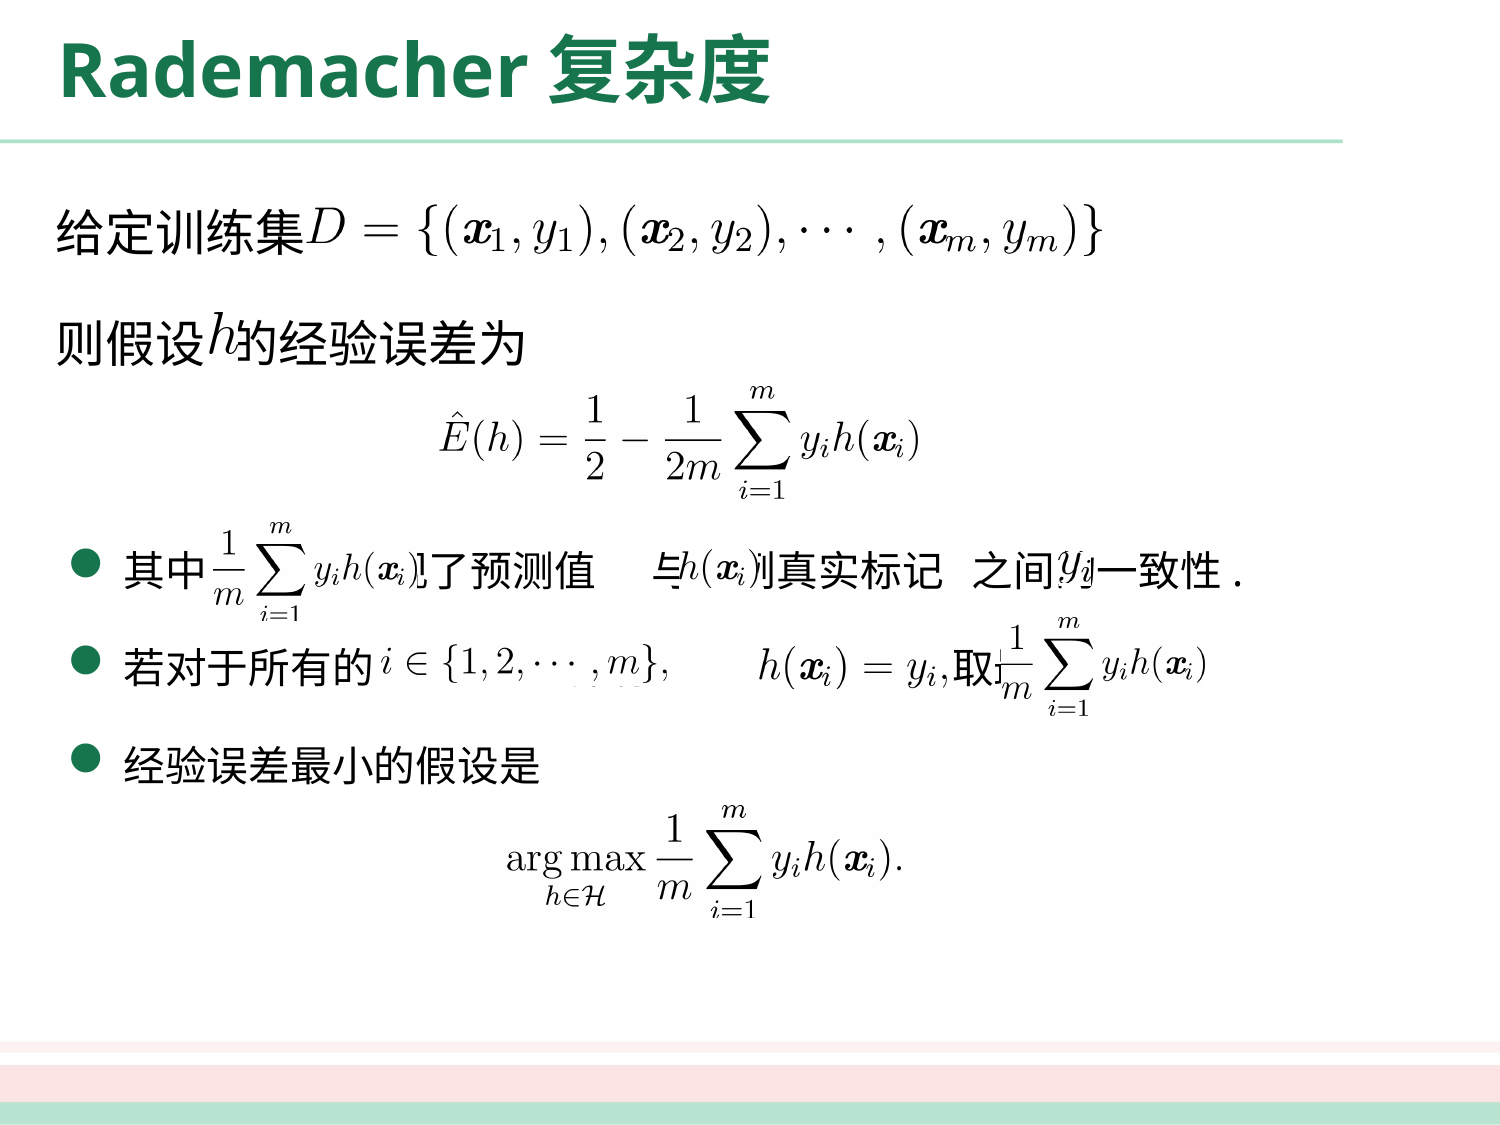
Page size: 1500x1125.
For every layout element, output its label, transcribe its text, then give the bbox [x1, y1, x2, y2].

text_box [304, 199, 1104, 260]
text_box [1000, 614, 1207, 720]
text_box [212, 519, 418, 625]
title Rademacher复杂度 [42, 8, 1223, 138]
picture [0, 0, 1500, 1125]
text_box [757, 643, 949, 693]
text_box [677, 546, 760, 592]
text_box 其中 体现了预测值 与样例真实标记 之间的一致性. 若对于所有的 都有 则 取最大值1. 经验误差最小的假设是 [52, 526, 1472, 797]
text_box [1056, 548, 1093, 586]
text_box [438, 382, 919, 503]
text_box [506, 802, 902, 923]
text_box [379, 641, 669, 687]
list 给定训练集 , 则假设 的经验误差为 [40, 163, 1457, 1051]
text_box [207, 308, 241, 369]
